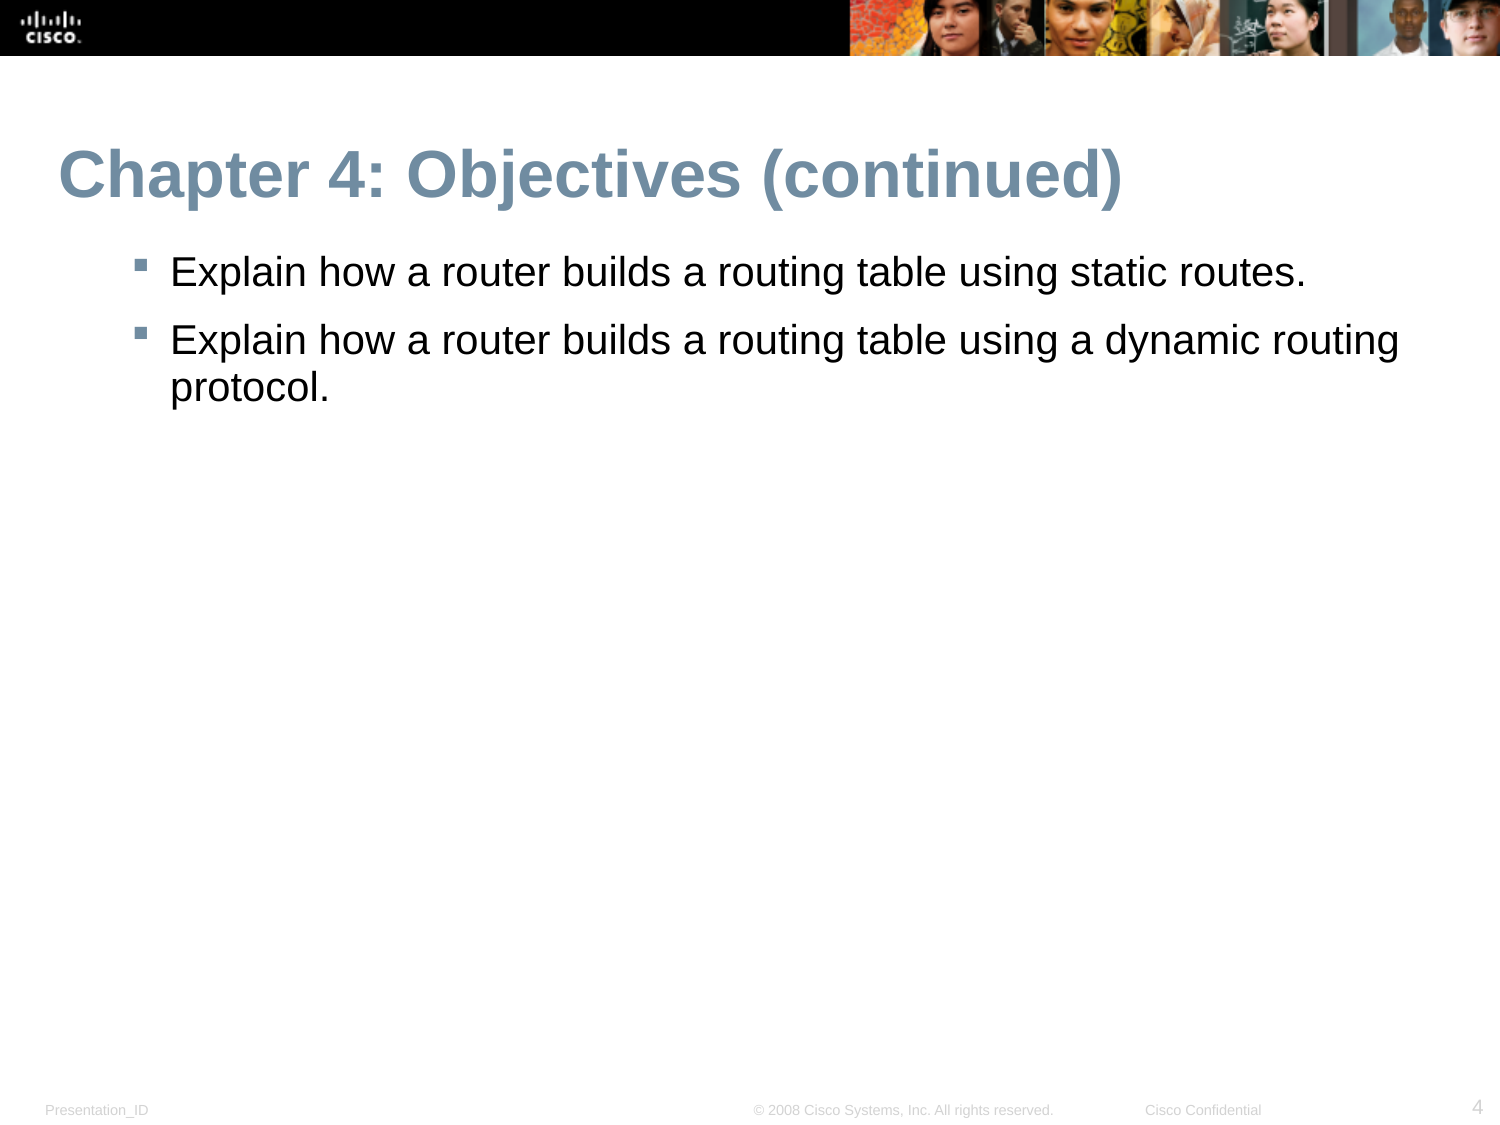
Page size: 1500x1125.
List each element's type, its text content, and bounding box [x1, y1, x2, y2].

title Chapter 4: Objectives (continued) [44, 80, 1382, 219]
list Explain how a router builds a routing table using static routes. Explain how a router builds a routing table using a dynamic routing protocol. [117, 241, 1453, 970]
picture [0, 0, 1500, 56]
